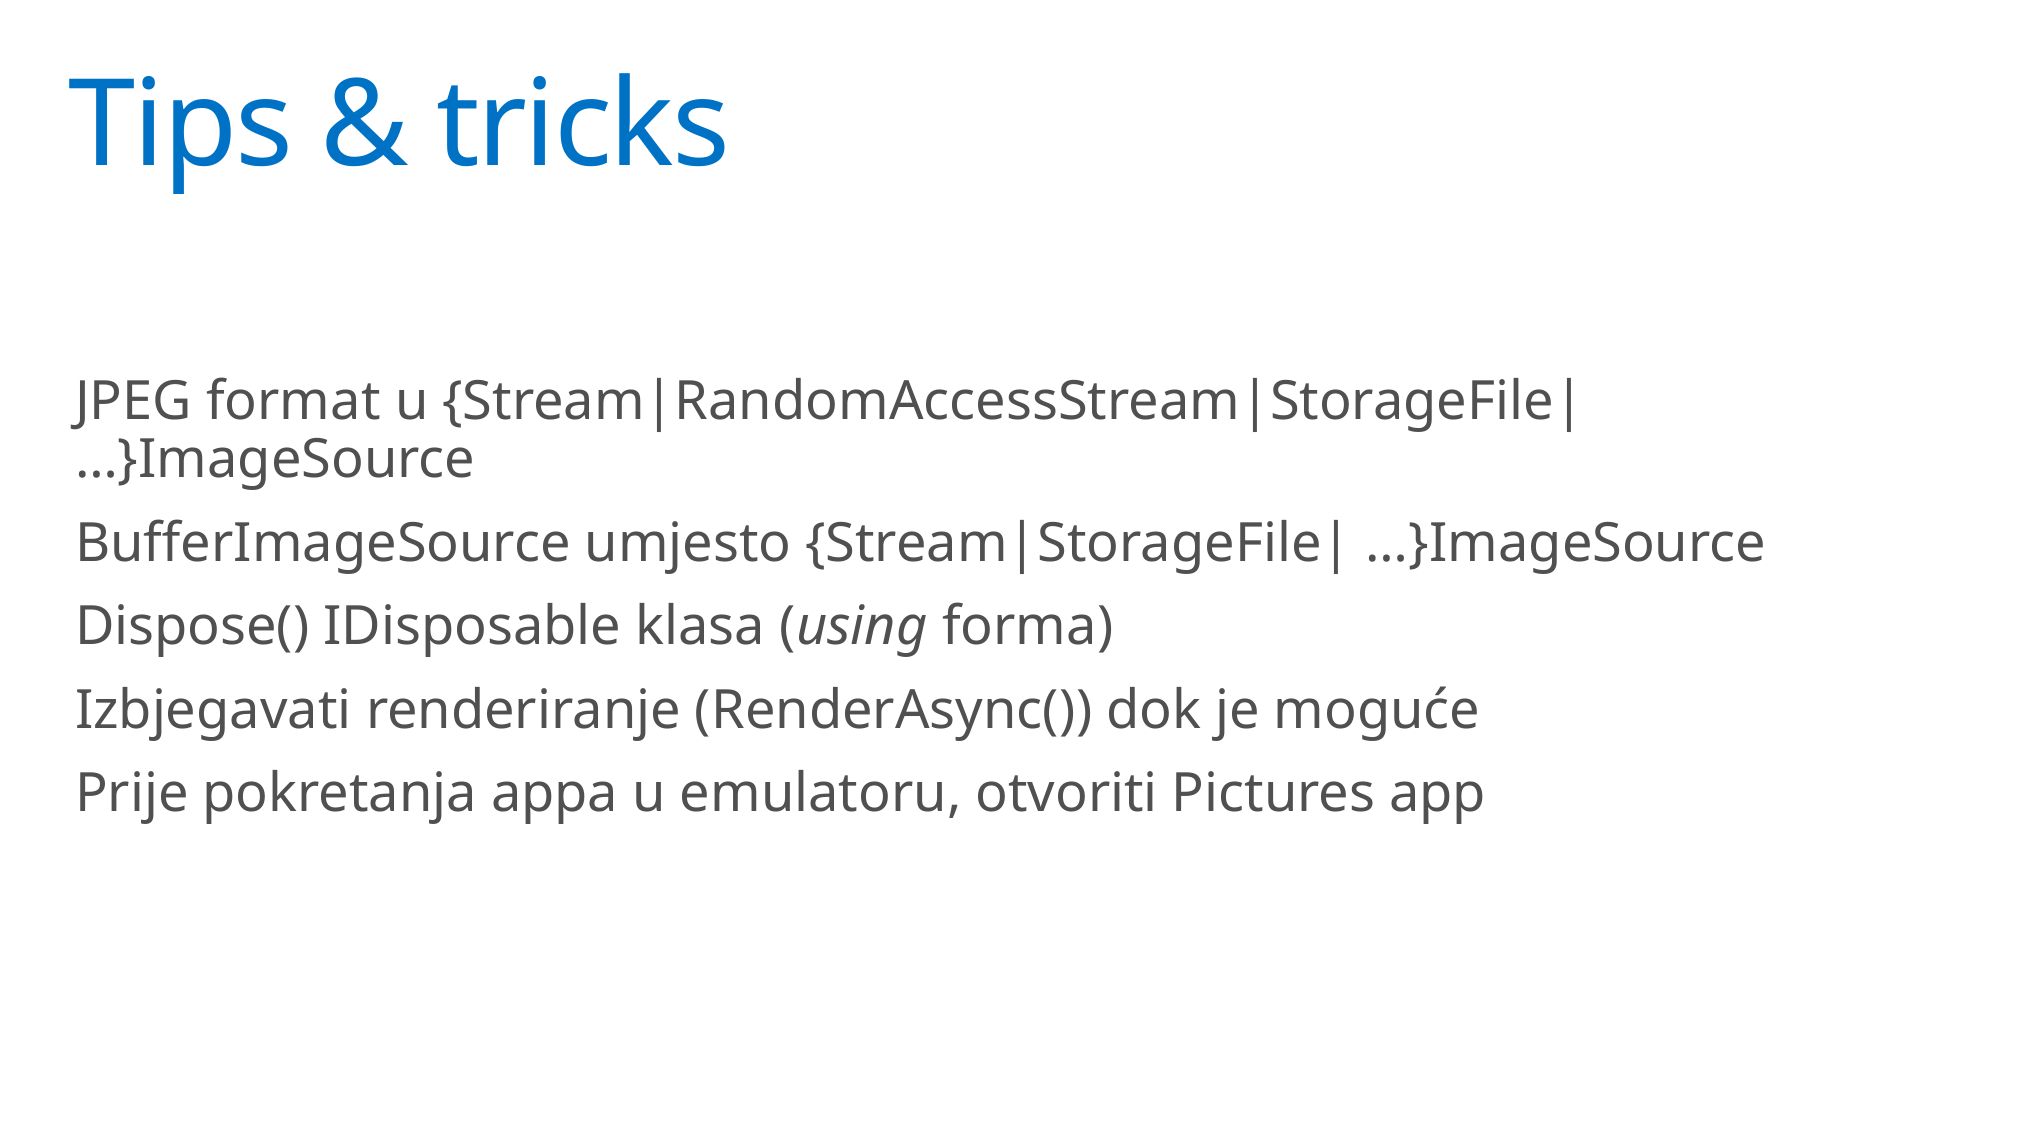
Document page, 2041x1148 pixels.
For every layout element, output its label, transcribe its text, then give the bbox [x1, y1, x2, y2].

title Tips & tricks [45, 43, 1546, 224]
list JPEG format u {Stream|RandomAccessStream|StorageFile| …}ImageSource BufferImageSource umjesto {Stream|StorageFile| …}ImageSource Dispose() IDisposable klasa (using forma) Izbjegavati renderiranje (RenderAsync()) dok je moguće Prije pokretanja appa u emulatoru, otvoriti Pictures app [45, 348, 2003, 1019]
